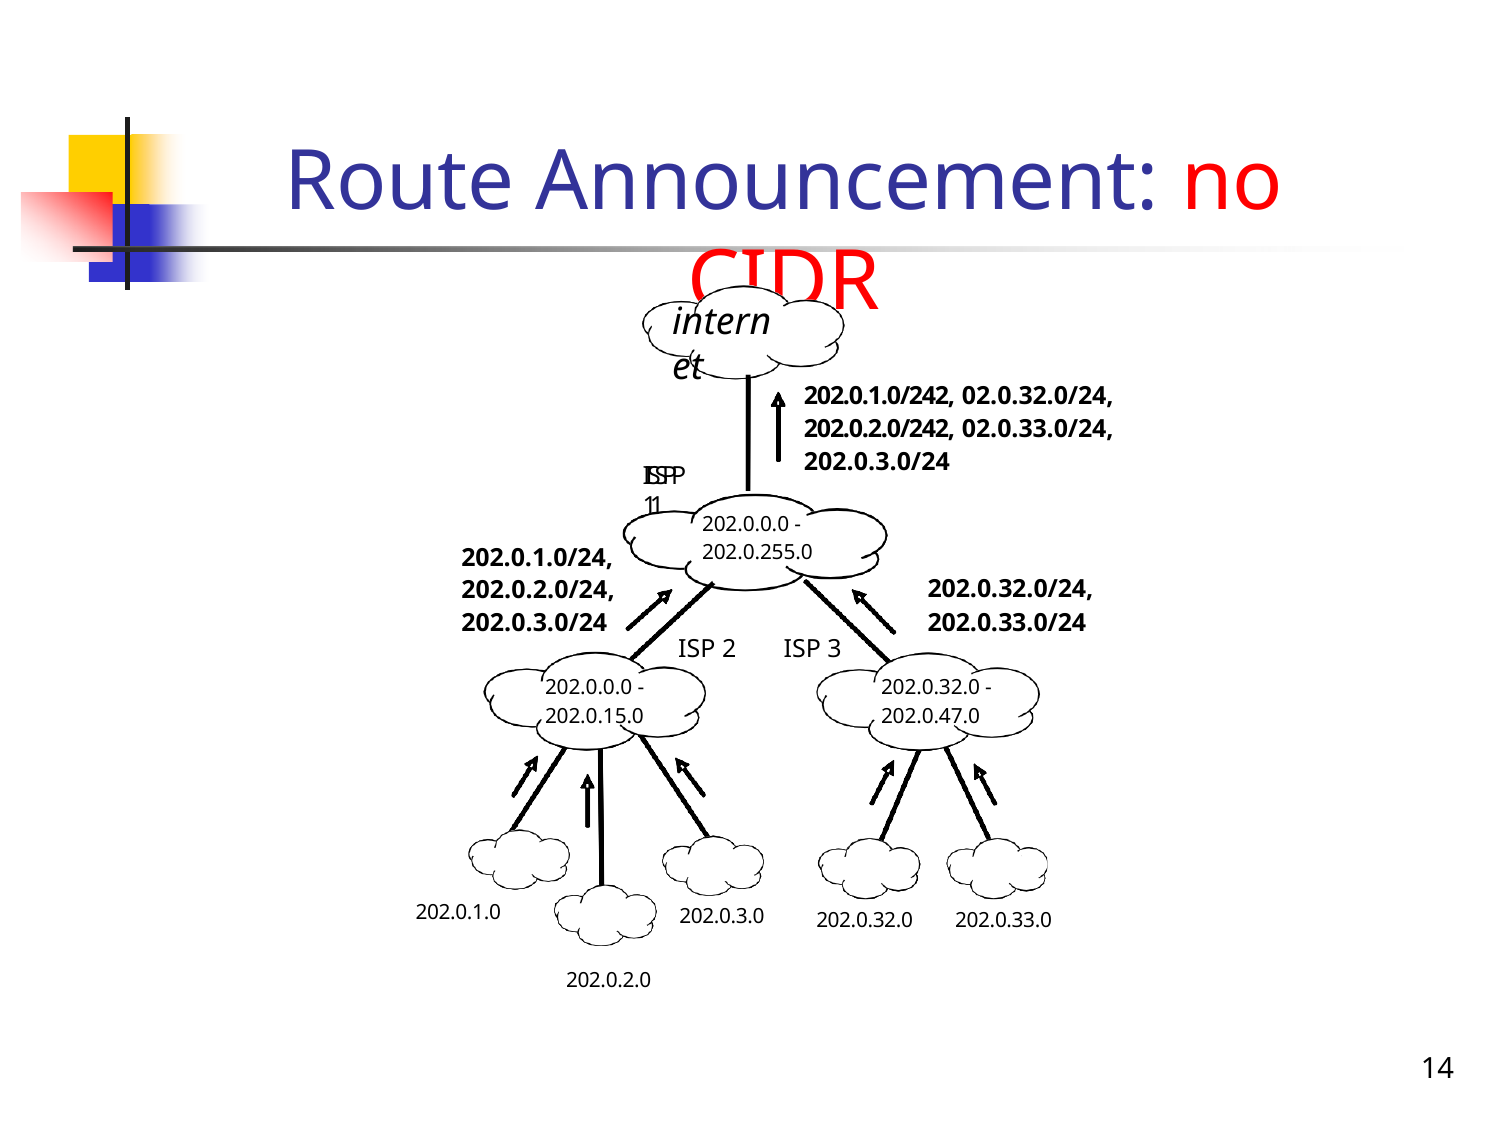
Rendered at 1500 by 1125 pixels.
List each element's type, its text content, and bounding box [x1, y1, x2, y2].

text_box 202.0.32.0 [814, 907, 917, 933]
title Route Announcement: no CIDR [135, 116, 1364, 227]
text_box 202.0.1.0/242, 02.0.32.0/24, 202.0.2.0/242, 02.0.33.0/24, 202.0.3.0/24 [801, 379, 1160, 476]
text_box ISP 2 [676, 632, 737, 663]
text_box 202.0.1.0/24, 202.0.2.0/24, 202.0.3.0/24 [459, 541, 637, 637]
text_box 202.0.32.0 - 202.0.47.0 [878, 669, 1007, 728]
text_box 202.0.33.0 [953, 907, 1055, 933]
text_box 202.0.0.0 - 202.0.15.0 [542, 669, 658, 728]
text_box 202.0.32.0/24, 202.0.33.0/24 [925, 572, 1119, 637]
slide_number 14 [1386, 1057, 1457, 1094]
text_box ISP 3 [781, 632, 843, 663]
picture [131, 134, 135, 204]
picture [20, 192, 1423, 282]
text_box [468, 285, 1048, 946]
text_box 202.0.2.0 [564, 966, 655, 992]
text_box 202.0.0.0 - 202.0.255.0 [699, 506, 815, 564]
text_box internet [669, 296, 786, 387]
text_box 202.0.1.0 [413, 898, 505, 924]
text_box 202.0.3.0 [677, 903, 768, 929]
text_box IISSPP 11 [640, 459, 702, 520]
